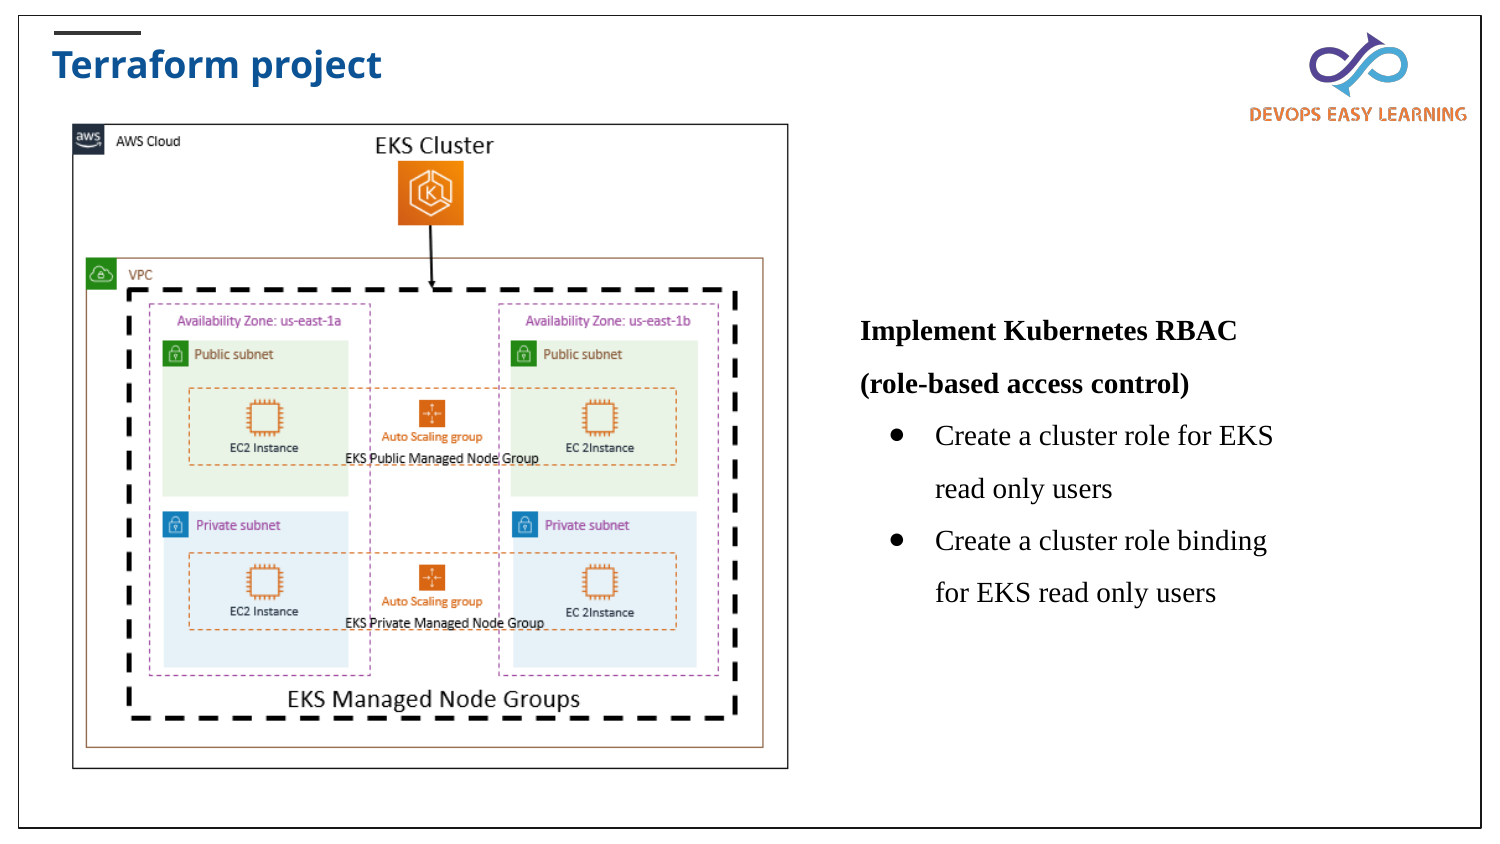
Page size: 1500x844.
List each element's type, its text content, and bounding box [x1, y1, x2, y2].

text_box [18, 15, 1482, 829]
text_box Terraform project [36, 33, 1220, 94]
text_box Implement Kubernetes RBAC (role-based access control) Create a cluster role for EKS read only users Create a cluster role binding for EKS read only users [845, 279, 1315, 624]
picture [45, 107, 812, 784]
picture [1240, 21, 1477, 141]
